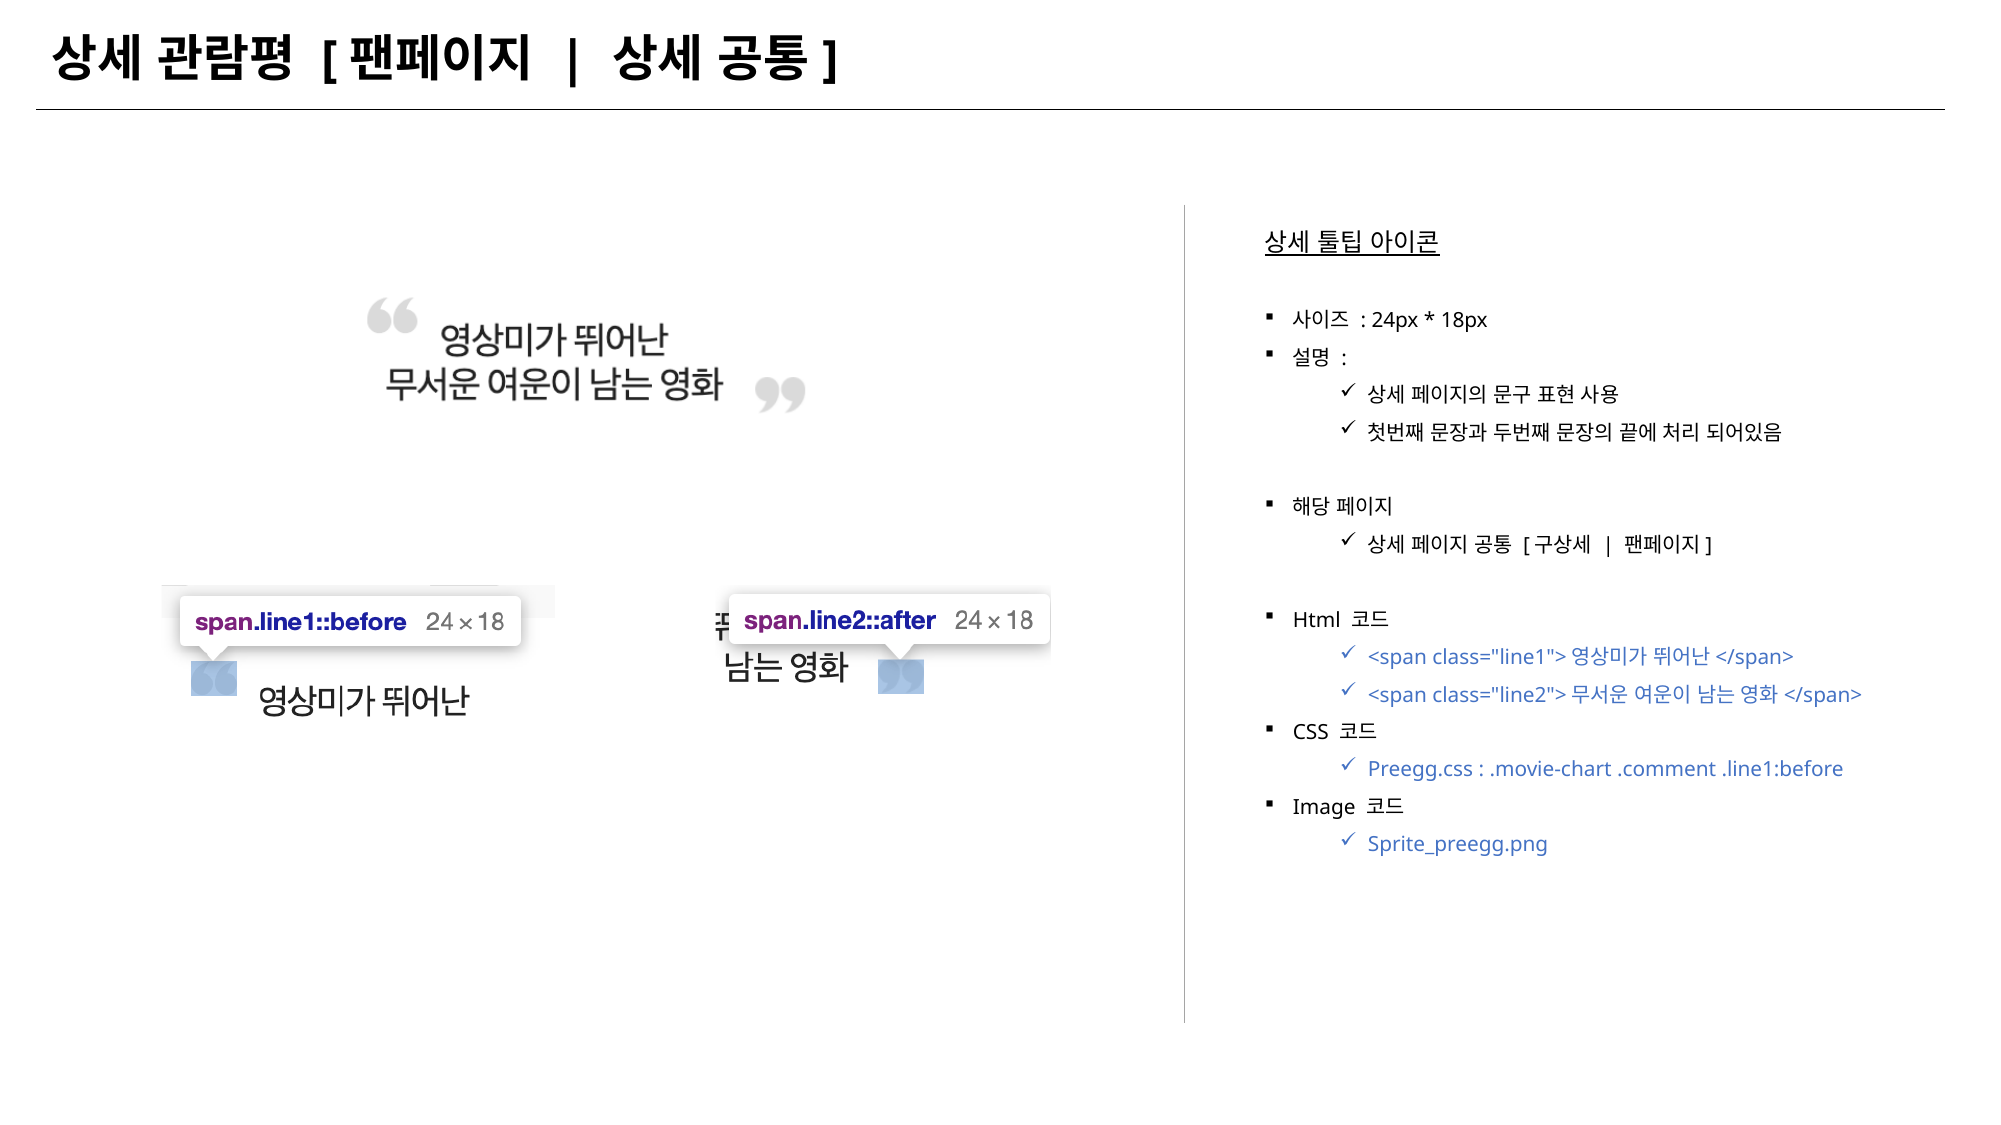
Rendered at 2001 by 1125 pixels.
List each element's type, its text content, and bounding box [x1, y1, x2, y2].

text_box 상세 관람평 [팬페이지 | 상세 공통] [36, 18, 1512, 94]
text_box 상세 툴팁 아이콘 사이즈 : 24px * 18px 설명 : 상세 페이지의 문구 표현 사용 첫번째 문장과 두번째 문장의 끝에 처리 되어있음 해당 페이지 상세 페이지 공통 [구상세 | 팬페이지] Html 코드 <span class="line1">영상미가 뛰어난</span> <span class="line2">무서운 여운이 남는 영화</span> CSS 코드 Preegg.css : .movie-chart .comment .line1:before Image 코드 Sprite_preegg.png [1249, 204, 1946, 901]
picture [309, 263, 824, 441]
picture [715, 585, 1051, 717]
picture [161, 585, 563, 717]
